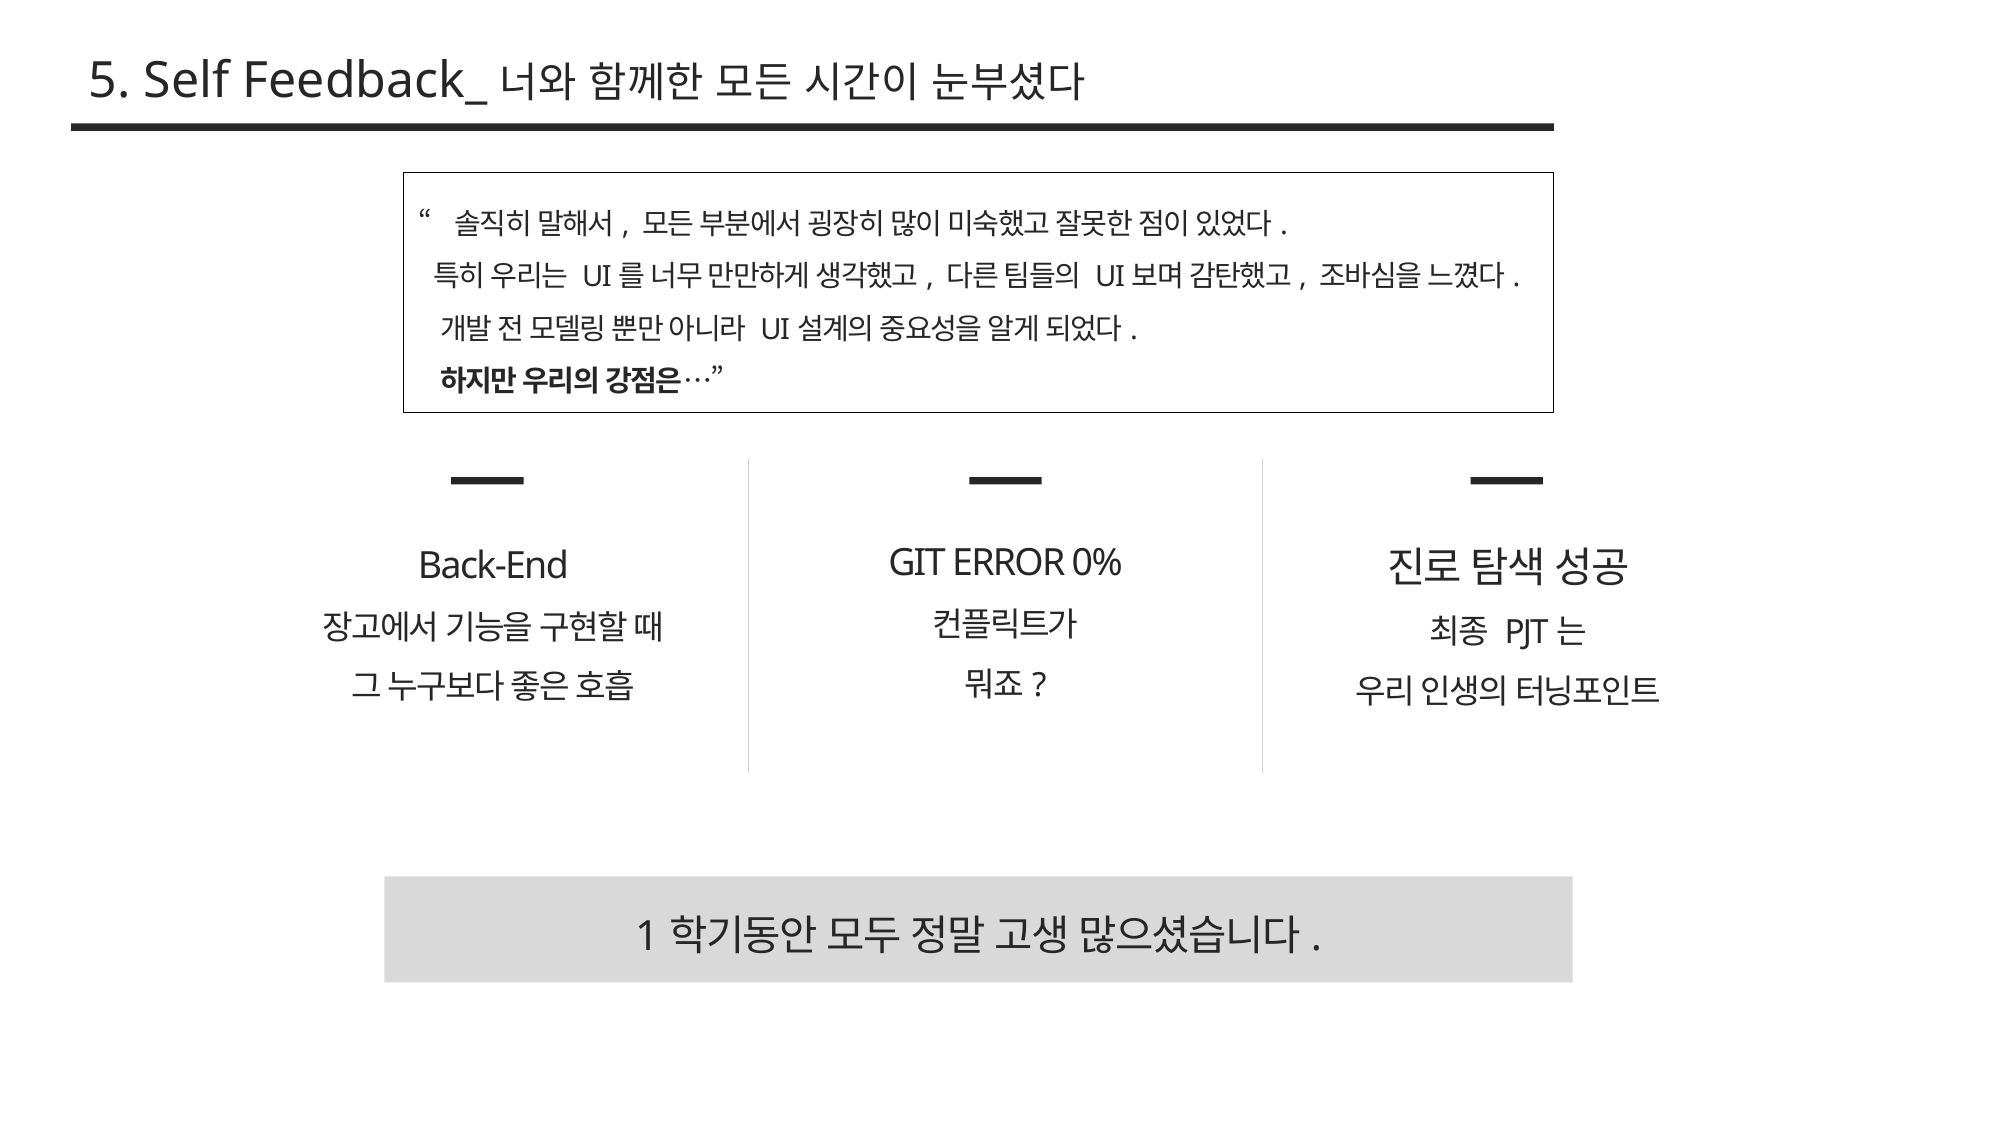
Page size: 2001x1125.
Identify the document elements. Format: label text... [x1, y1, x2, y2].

text_box “솔직히 말해서, 모든 부분에서 굉장히 많이 미숙했고 잘못한 점이 있었다. 특히 우리는 UI를 너무 만만하게 생각했고, 다른 팀들의 UI보며 감탄했고, 조바심을 느꼈다. 개발 전 모델링 뿐만 아니라 UI설계의 중요성을 알게 되었다. 하지만 우리의 강점은…” [403, 172, 1554, 413]
text_box [1299, 122, 1555, 132]
text_box [1470, 476, 1544, 486]
text_box 진로 탐색 성공 최종 PJT는 우리 인생의 터닝포인트 [1341, 508, 1676, 718]
text_box [450, 476, 525, 486]
text_box 5. Self Feedback_너와 함께한 모든 시간이 눈부셨다 [73, 0, 1299, 134]
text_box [384, 876, 1573, 983]
text_box Back-End 장고에서 기능을 구현할 때 그 누구보다 좋은 호흡 [307, 510, 679, 713]
text_box GIT ERROR 0% 컨플릭트가 뭐죠? [873, 508, 1138, 711]
text_box [968, 476, 1043, 486]
